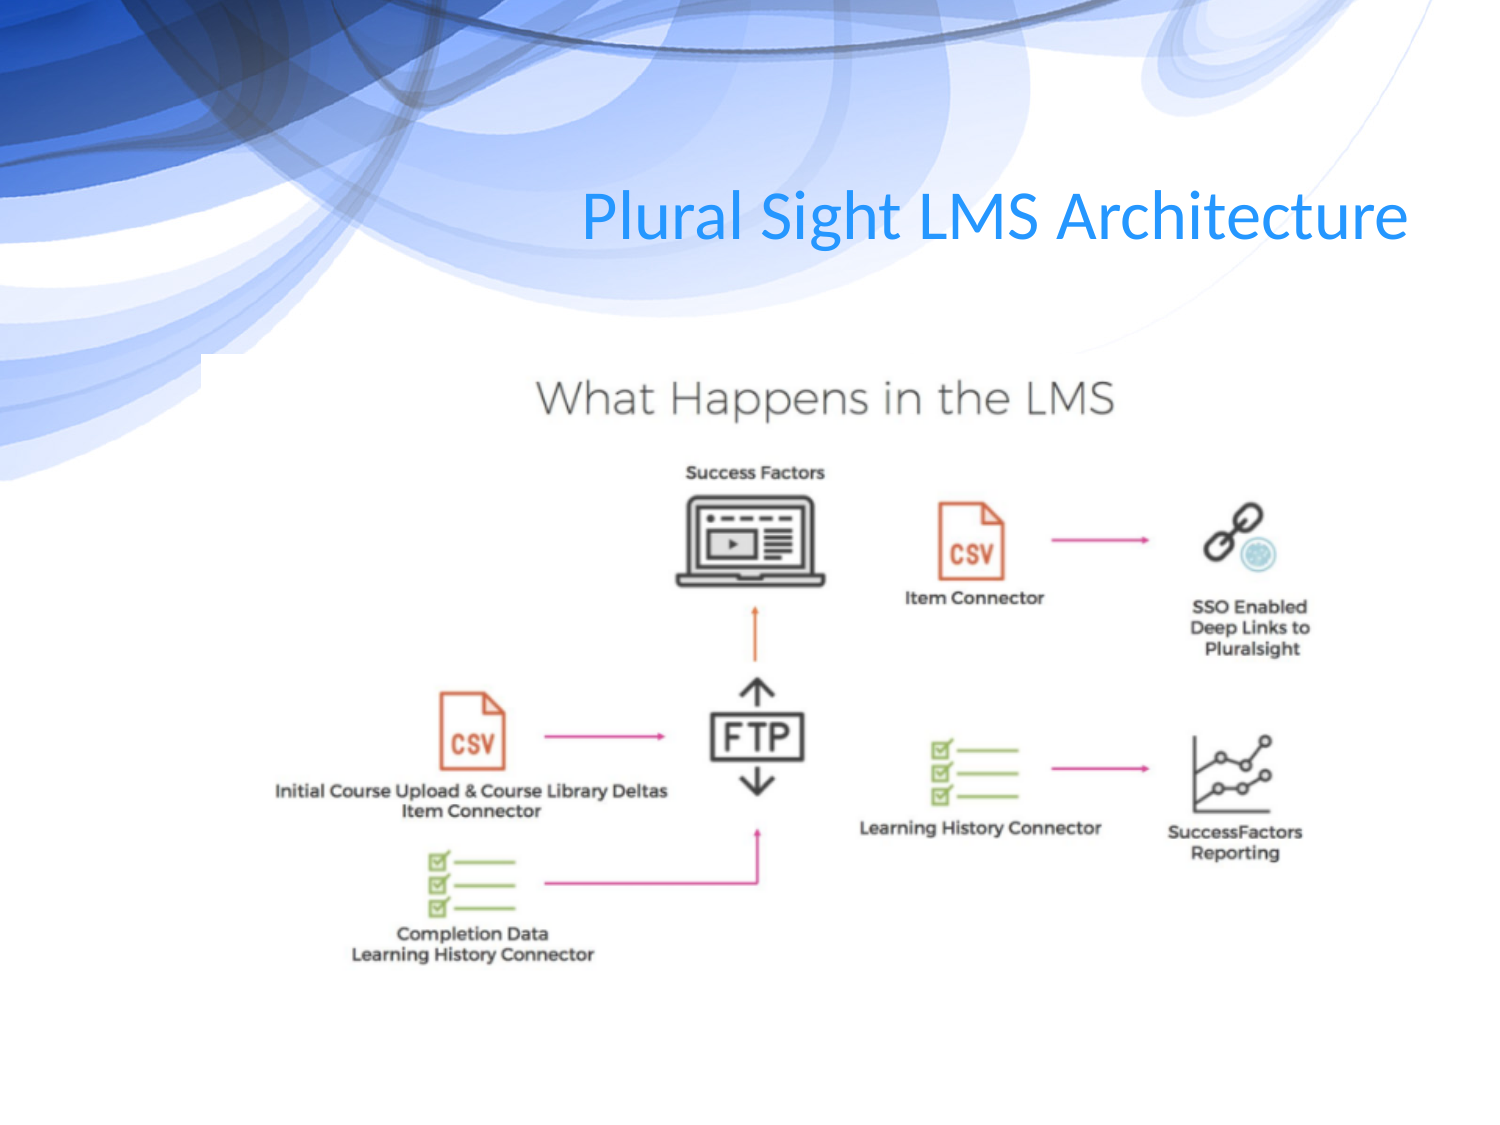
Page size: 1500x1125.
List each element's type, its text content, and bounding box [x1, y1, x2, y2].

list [201, 353, 1324, 972]
picture [0, 0, 1500, 1125]
title Plural Sight LMS Architecture [98, 161, 1427, 262]
